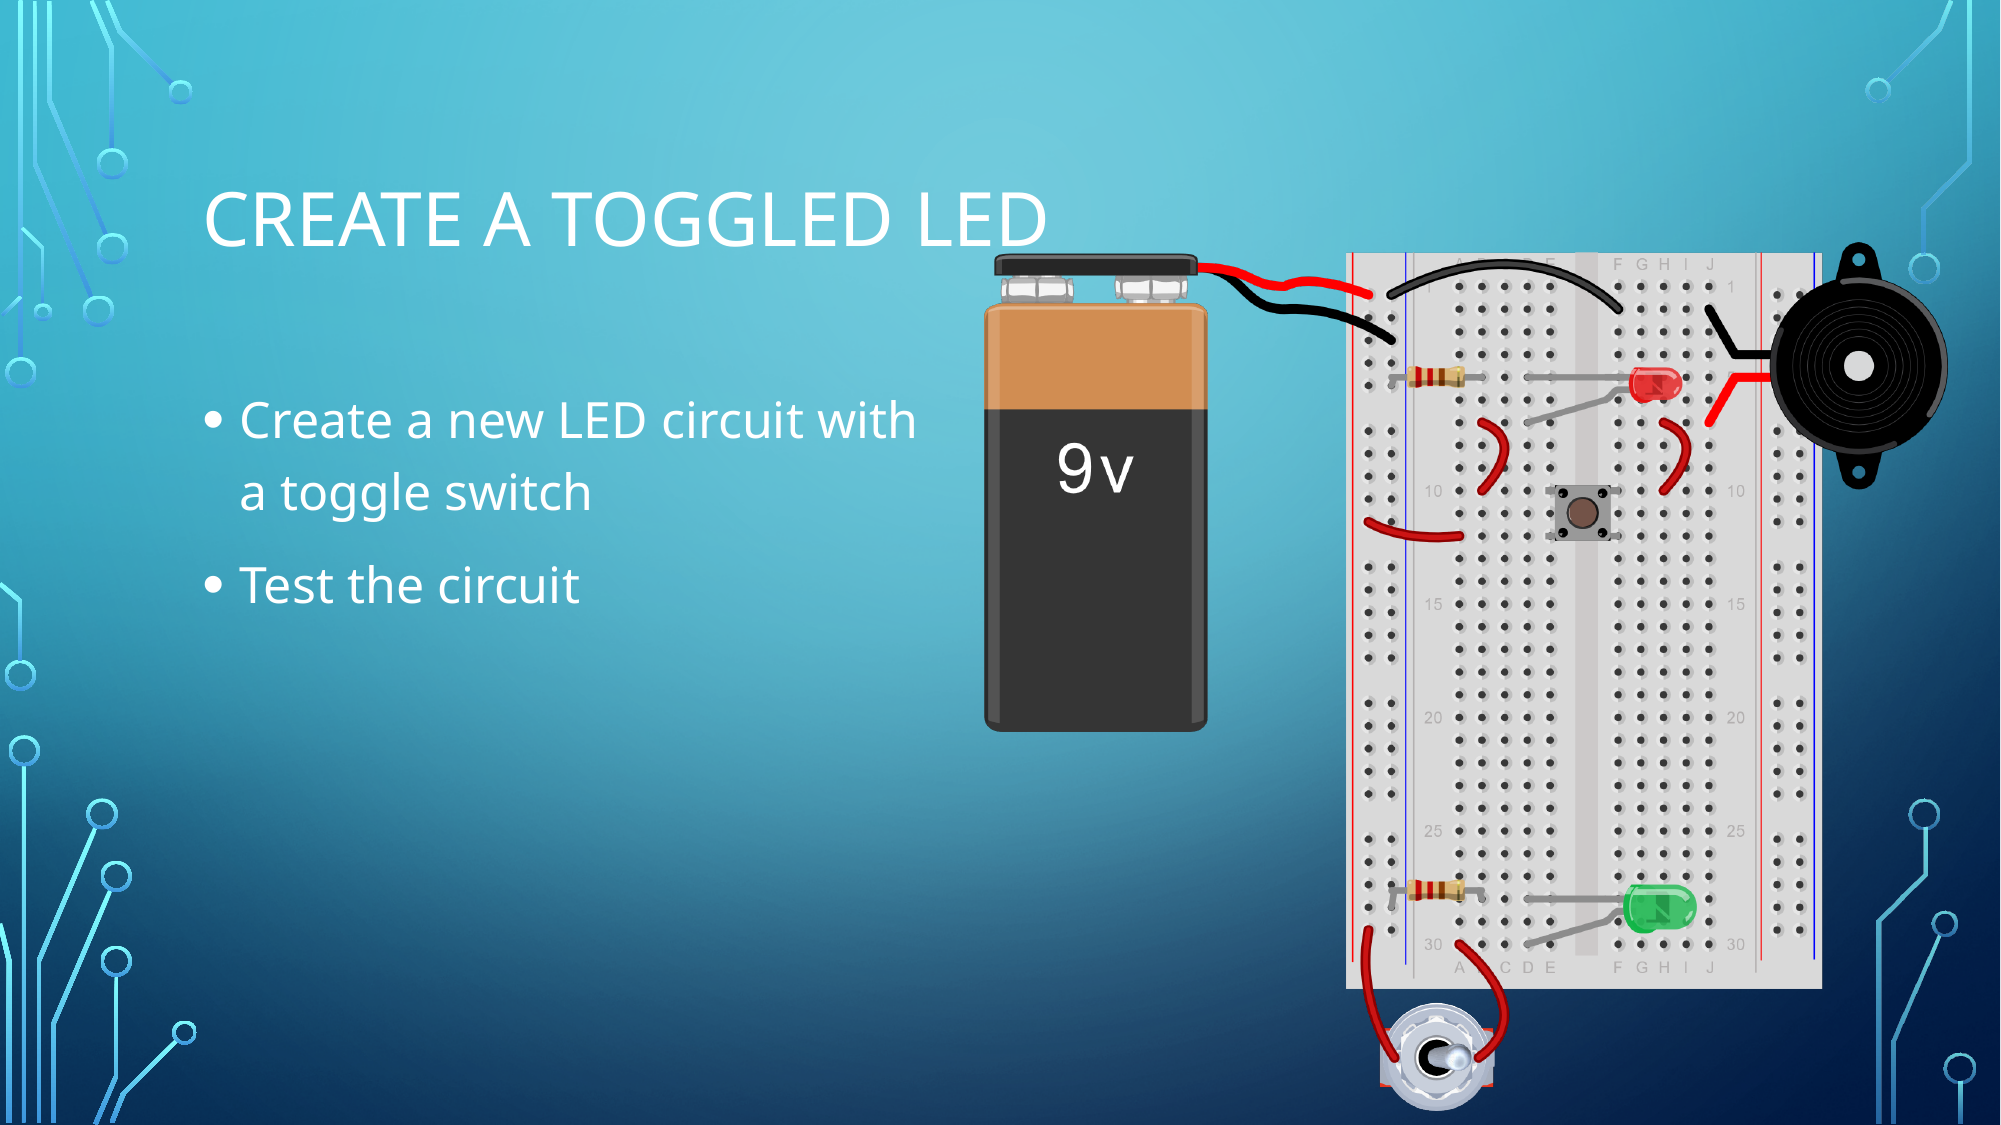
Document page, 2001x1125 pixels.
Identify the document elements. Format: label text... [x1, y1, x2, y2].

title Create a toggled led [187, 101, 1813, 344]
list Create a new LED circuit with a toggle switch Test the circuit [187, 369, 984, 950]
picture [984, 242, 1948, 1111]
